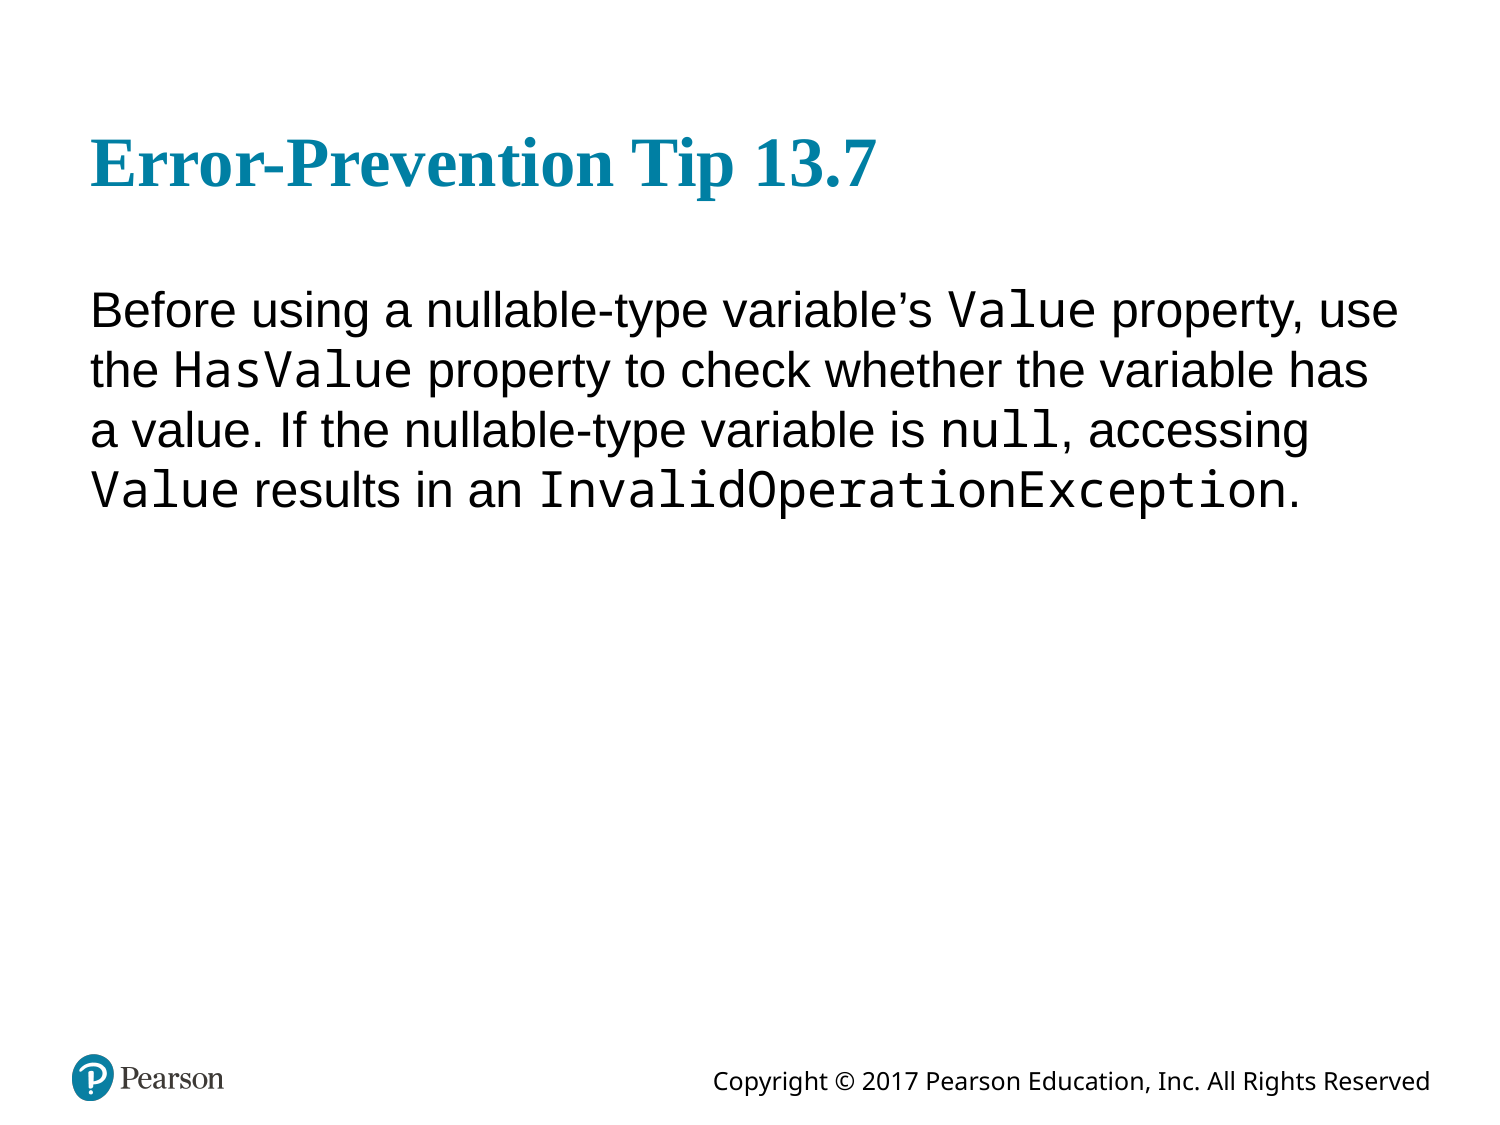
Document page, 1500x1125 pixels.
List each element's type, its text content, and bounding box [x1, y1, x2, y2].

picture [72, 1087, 83, 1101]
picture [72, 1054, 88, 1070]
title Error-Prevention Tip 13.7 [75, 35, 1425, 216]
picture [80, 1063, 106, 1088]
list Before using a nullable-type variable’s Value property, use the HasValue property to check whether the variable has a value. If the nullable-type variable is null, accessing Value results in an InvalidOperationException. [75, 262, 1425, 545]
picture [98, 1054, 224, 1101]
